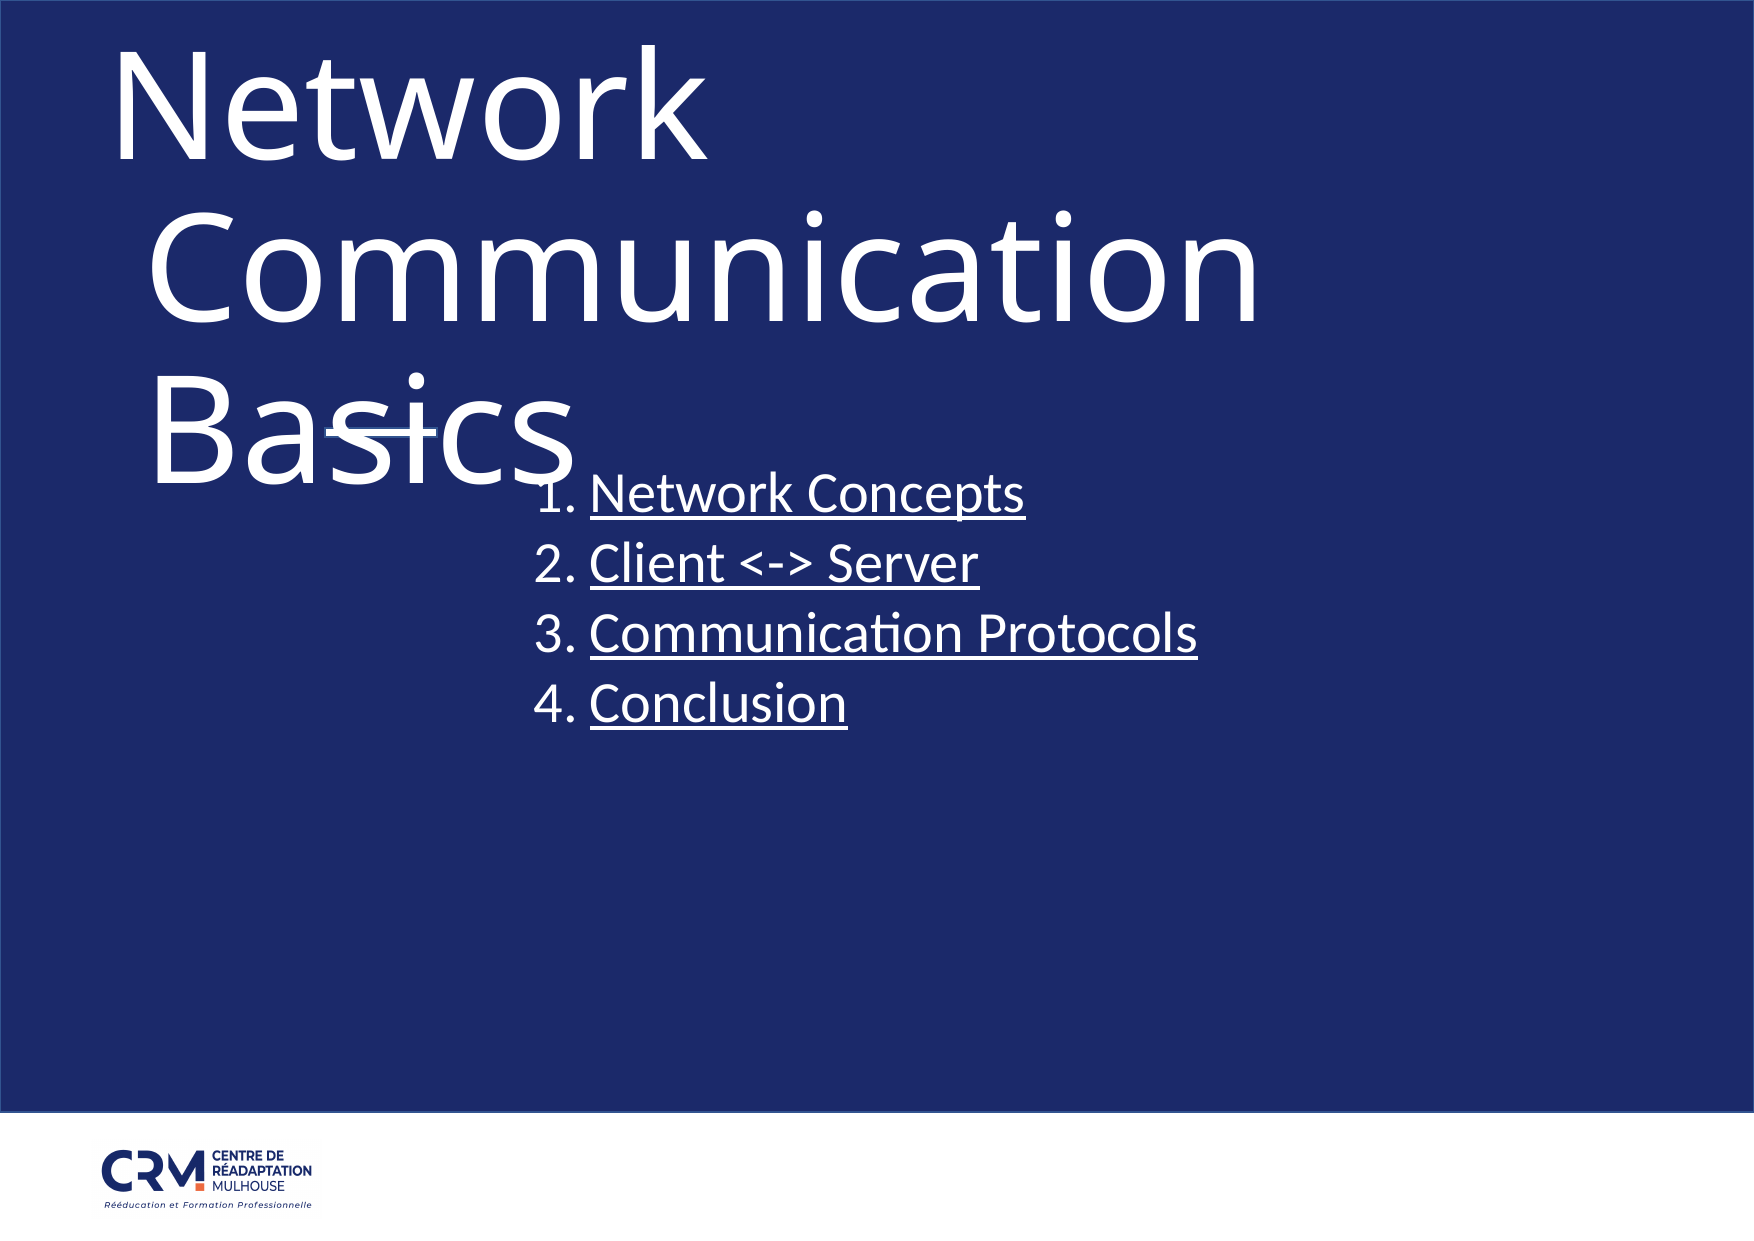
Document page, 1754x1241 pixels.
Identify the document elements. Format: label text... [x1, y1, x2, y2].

picture [91, 1139, 322, 1219]
text_box Network Concepts Client <-> Server Communication Protocols Conclusion [518, 446, 1521, 742]
list Network Communication Basics [91, 22, 1594, 188]
